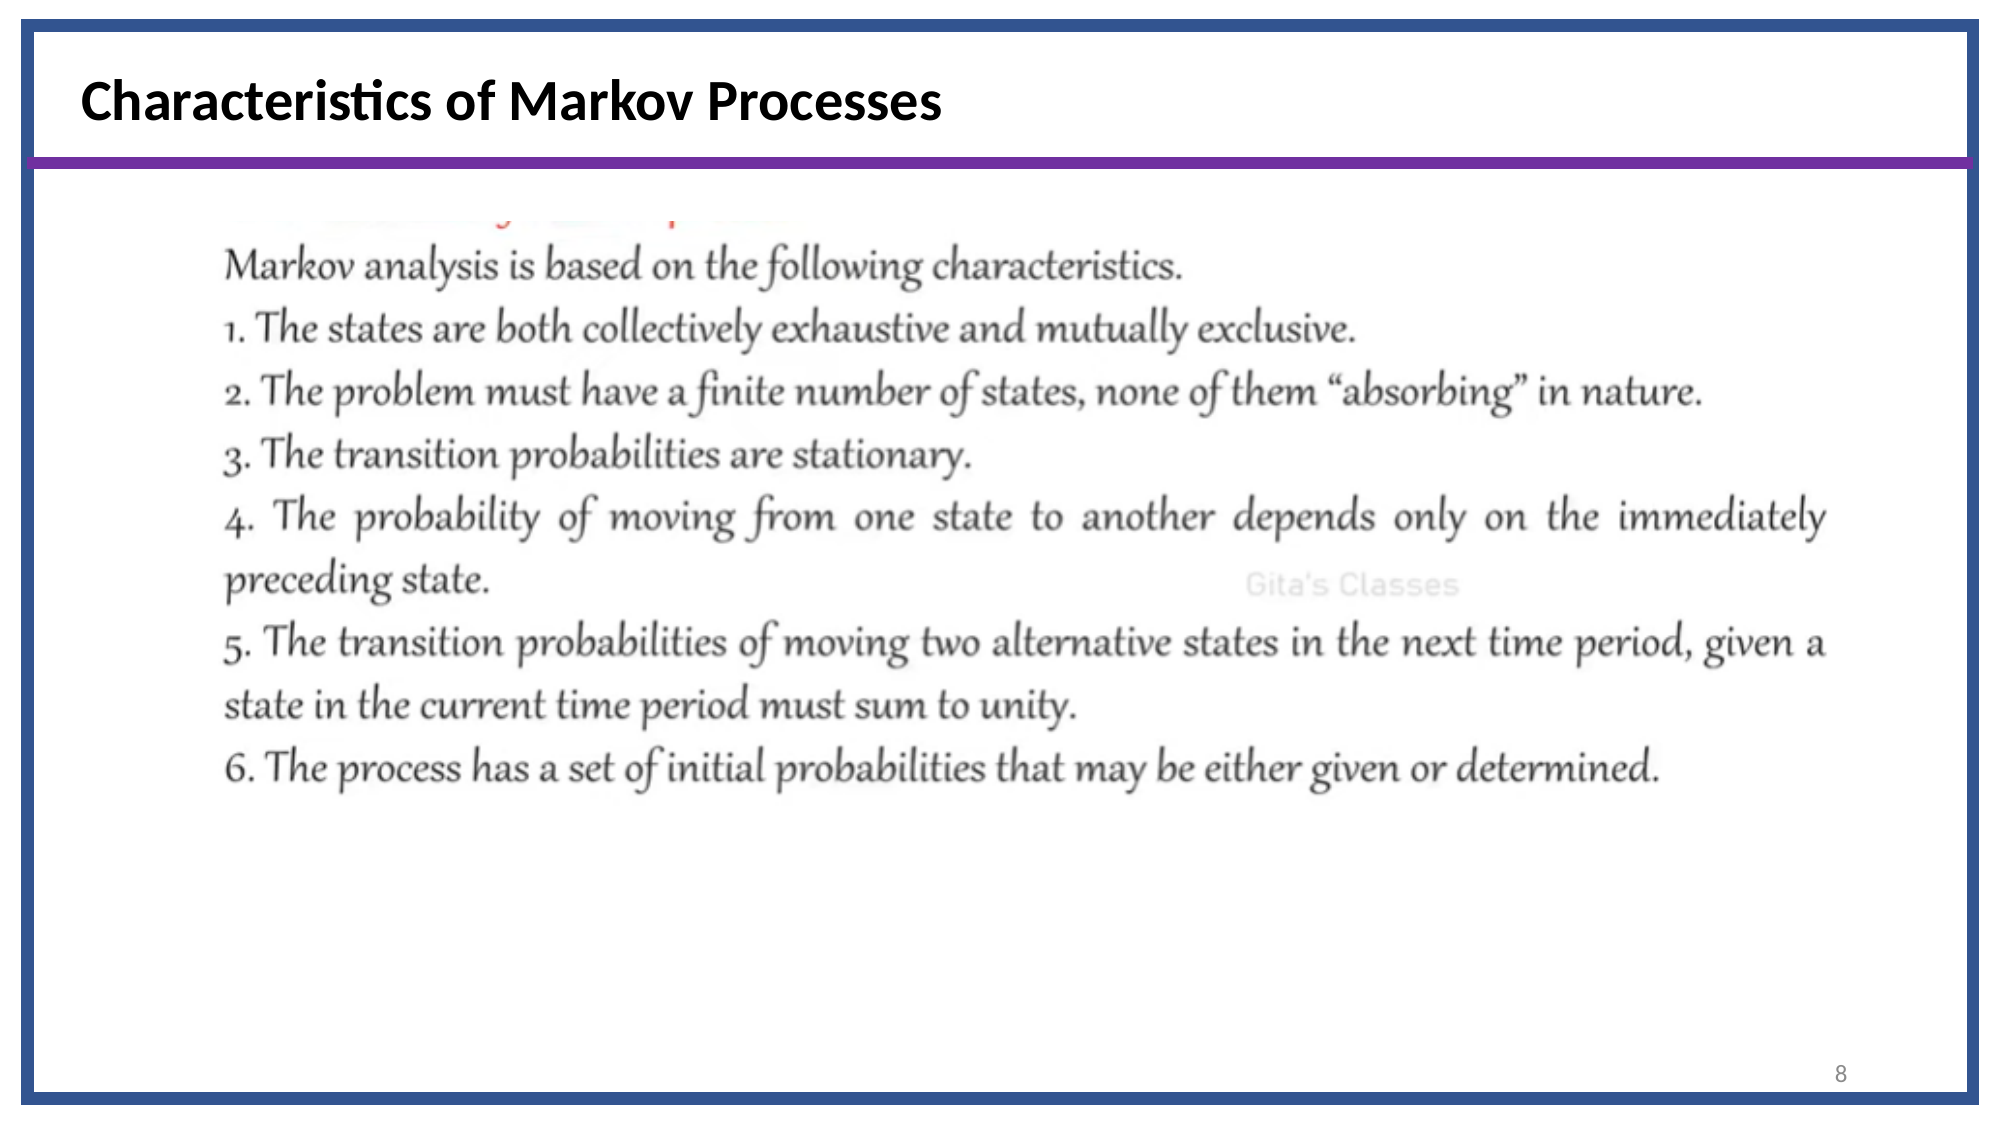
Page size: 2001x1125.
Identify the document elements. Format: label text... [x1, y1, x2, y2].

text_box Characteristics of Markov Processes [66, 54, 958, 140]
slide_number 8 [1412, 1042, 1863, 1103]
picture [206, 221, 1831, 846]
text_box [27, 24, 1974, 1099]
